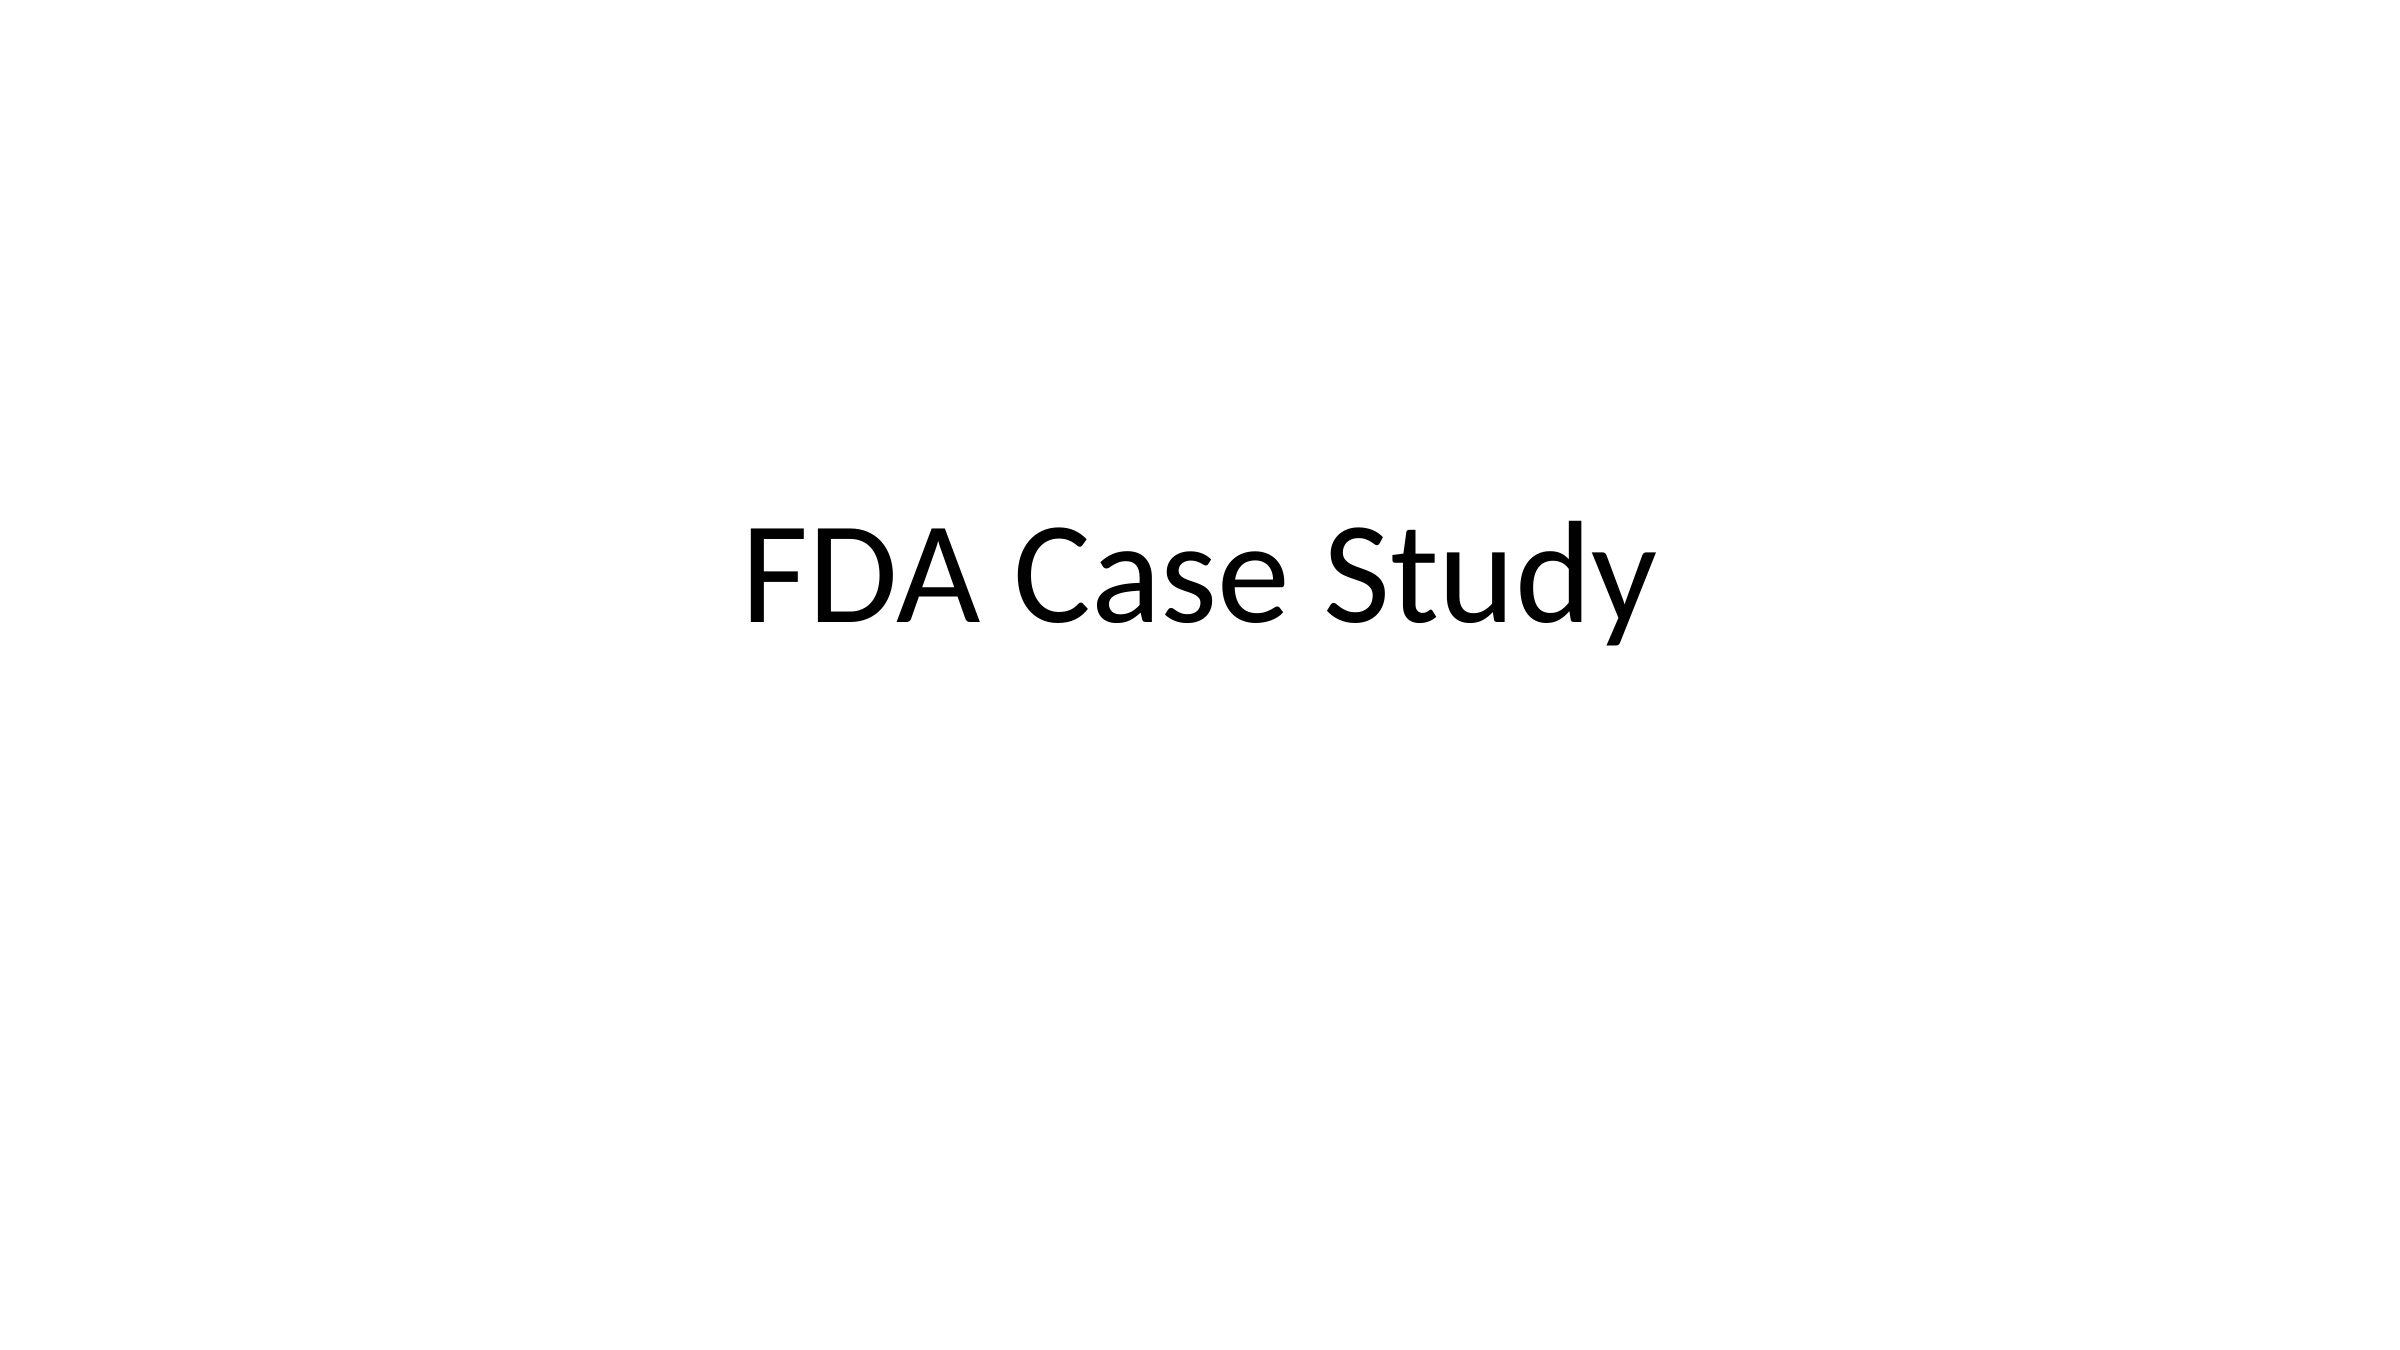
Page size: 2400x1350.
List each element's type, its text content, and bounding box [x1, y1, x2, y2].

title FDA Case Study [180, 419, 2220, 709]
